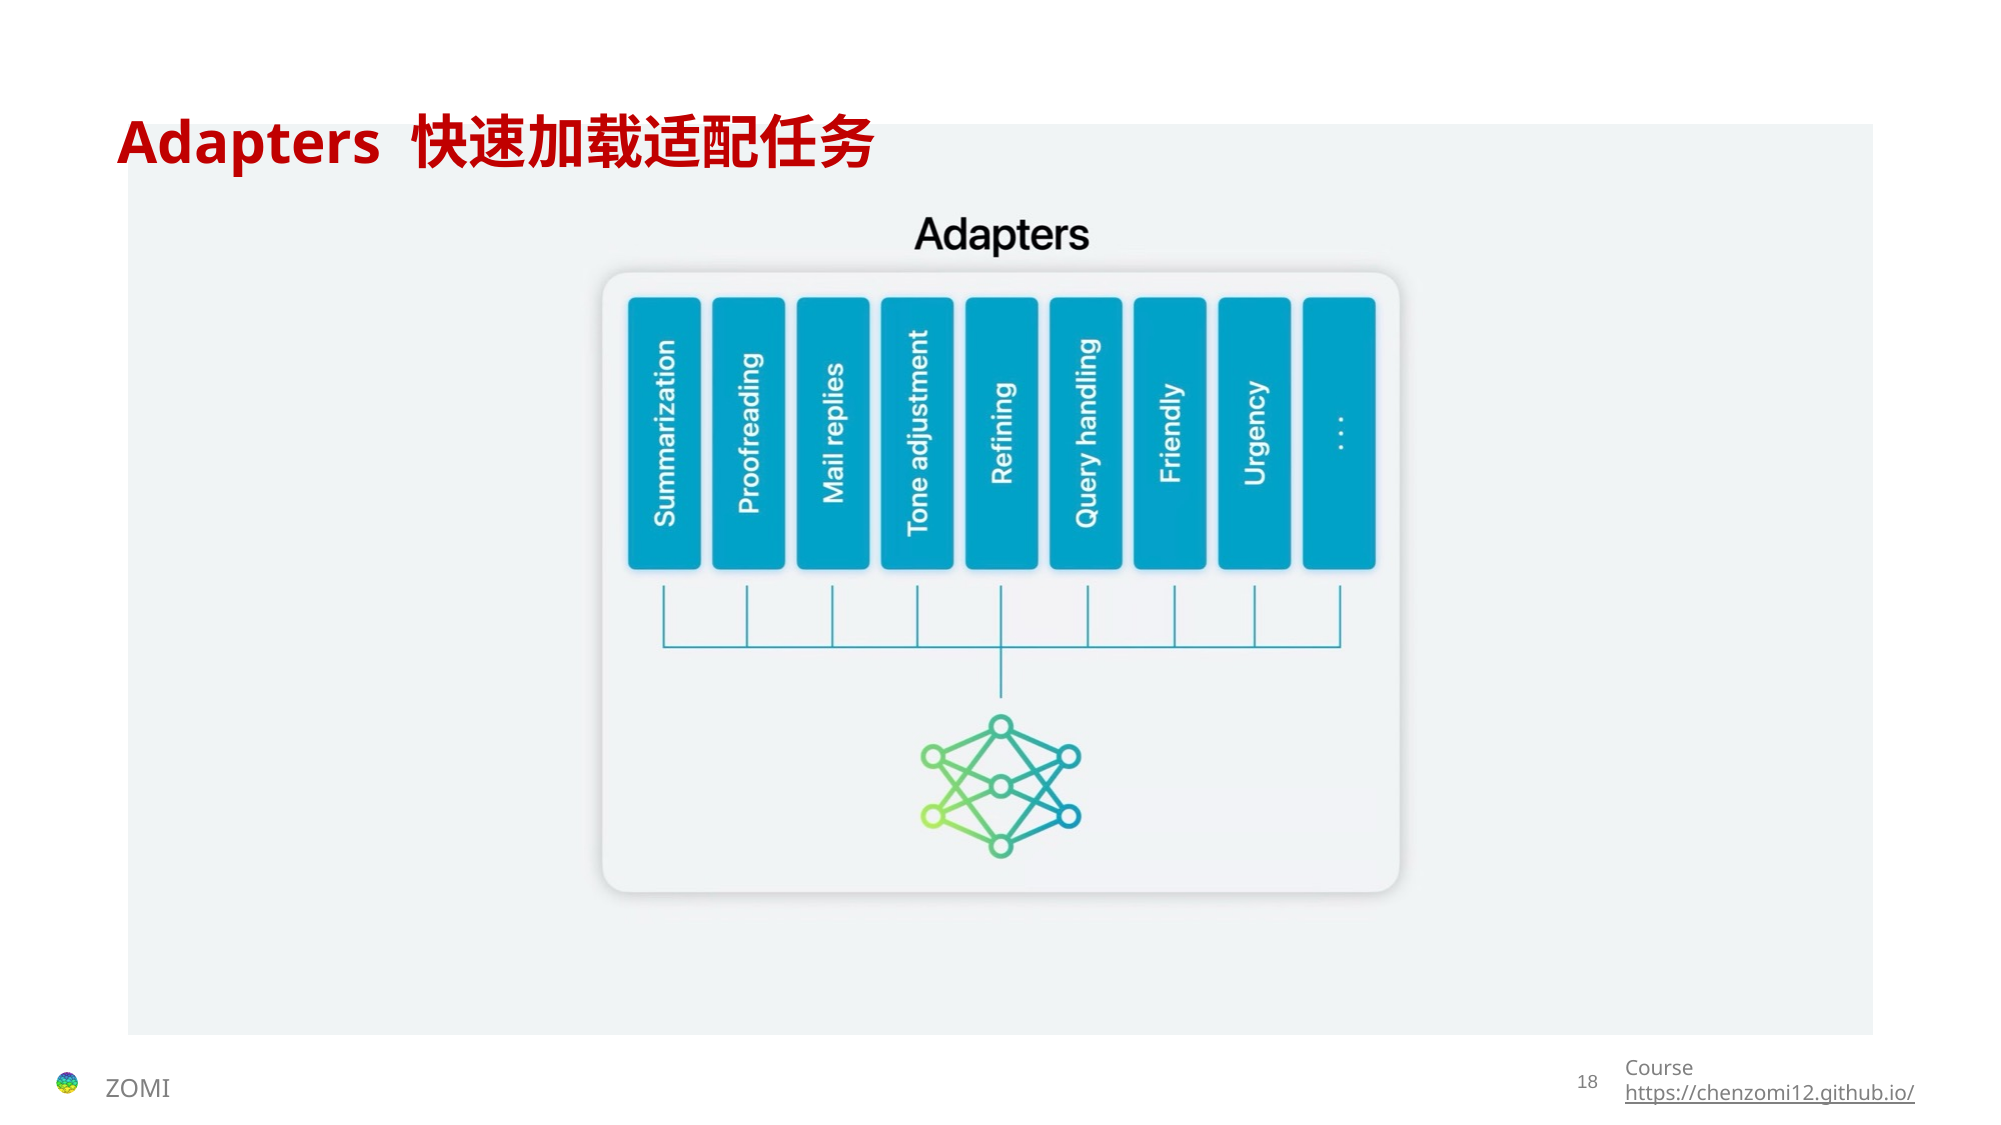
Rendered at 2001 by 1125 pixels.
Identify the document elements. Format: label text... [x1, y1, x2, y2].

picture [128, 123, 1873, 1036]
title Adapters 快速加载适配任务 [102, 91, 1901, 189]
picture [57, 1073, 77, 1093]
